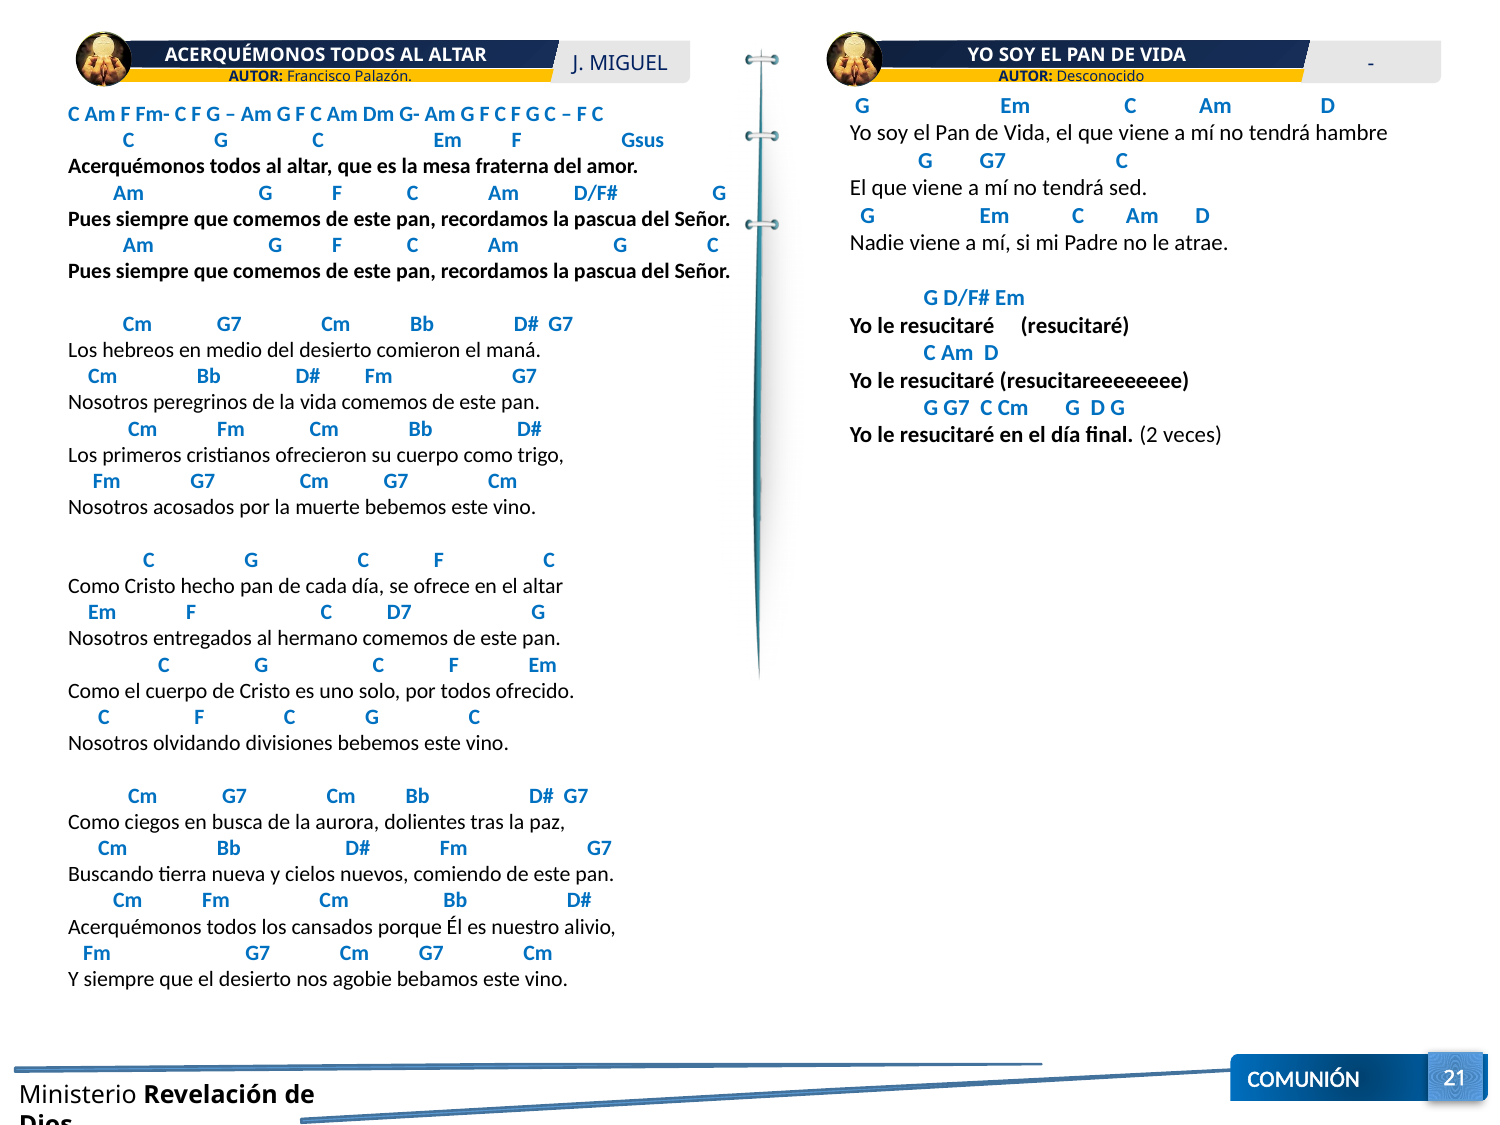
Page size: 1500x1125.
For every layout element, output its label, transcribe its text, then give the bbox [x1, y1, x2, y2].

text_box YO SOY EL PAN DE VIDA [889, 39, 1311, 69]
text_box G Em C Am D Yo soy el Pan de Vida, el que viene a mí no tendrá hambre G G7 C El que viene a mí no tendrá sed. G Em C Am D Nadie viene a mí, si mi Padre no le atrae. G D/F# Em Yo le resucitaré (resucitaré) C Am D Yo le resucitaré (resucitareeeeeeee) G G7 C Cm G D G Yo le resucitaré en el día final. (2 veces) [835, 83, 1466, 483]
picture [826, 31, 883, 87]
picture [715, 39, 805, 92]
text_box C Am F Fm- C F G – Am G F C Am Dm G- Am G F C F G C – F C C G C Em F Gsus Acerquémonos todos al altar, que es la mesa fraterna del amor. Am G F C Am D/F# G Pues siempre que comemos de este pan, recordamos la pascua del Señor. Am G F C Am G C Pues siempre que comemos de este pan, recordamos la pascua del Señor. Cm G7 Cm Bb D# G7 Los hebreos en medio del desierto comieron el maná. Cm Bb D# Fm G7 Nosotros peregrinos de la vida comemos de este pan. Cm Fm Cm Bb D# Los primeros cristianos ofrecieron su cuerpo como trigo, Fm G7 Cm G7 Cm Nosotros acosados por la muerte bebemos este vino. C G C F C Como Cristo hecho pan de cada día, se ofrece en el altar Em F C D7 G Nosotros entregados al hermano comemos de este pan. C G C F Em Como el cuerpo de Cristo es uno solo, por todos ofrecido. C F C G C Nosotros olvidando divisiones bebemos este vino. Cm G7 Cm Bb D# G7 Como ciegos en busca de la aurora, dolientes tras la paz, Cm Bb D# Fm G7 Buscando tierra nueva y cielos nuevos, comiendo de este pan. Cm Fm Cm Bb D# Acerquémonos todos los cansados porque Él es nuestro alivio, Fm G7 Cm G7 Cm Y siempre que el desierto nos agobie bebamos este vino. [53, 92, 805, 999]
picture [438, 313, 1081, 405]
text_box [13, 1062, 1043, 1071]
text_box - [1300, 39, 1443, 85]
text_box J. MIGUEL [549, 39, 692, 85]
text_box COMUNIÓN [1228, 1052, 1424, 1103]
text_box AUTOR: Desconocido [889, 68, 1306, 84]
text_box ACERQUÉMONOS TODOS AL ALTAR [139, 39, 561, 69]
text_box Ministerio Revelación de Dios [3, 1070, 389, 1125]
picture [75, 31, 132, 87]
text_box [389, 1068, 1228, 1120]
text_box AUTOR: Francisco Palazón. [139, 67, 555, 84]
slide_number 21 [1428, 1052, 1483, 1101]
